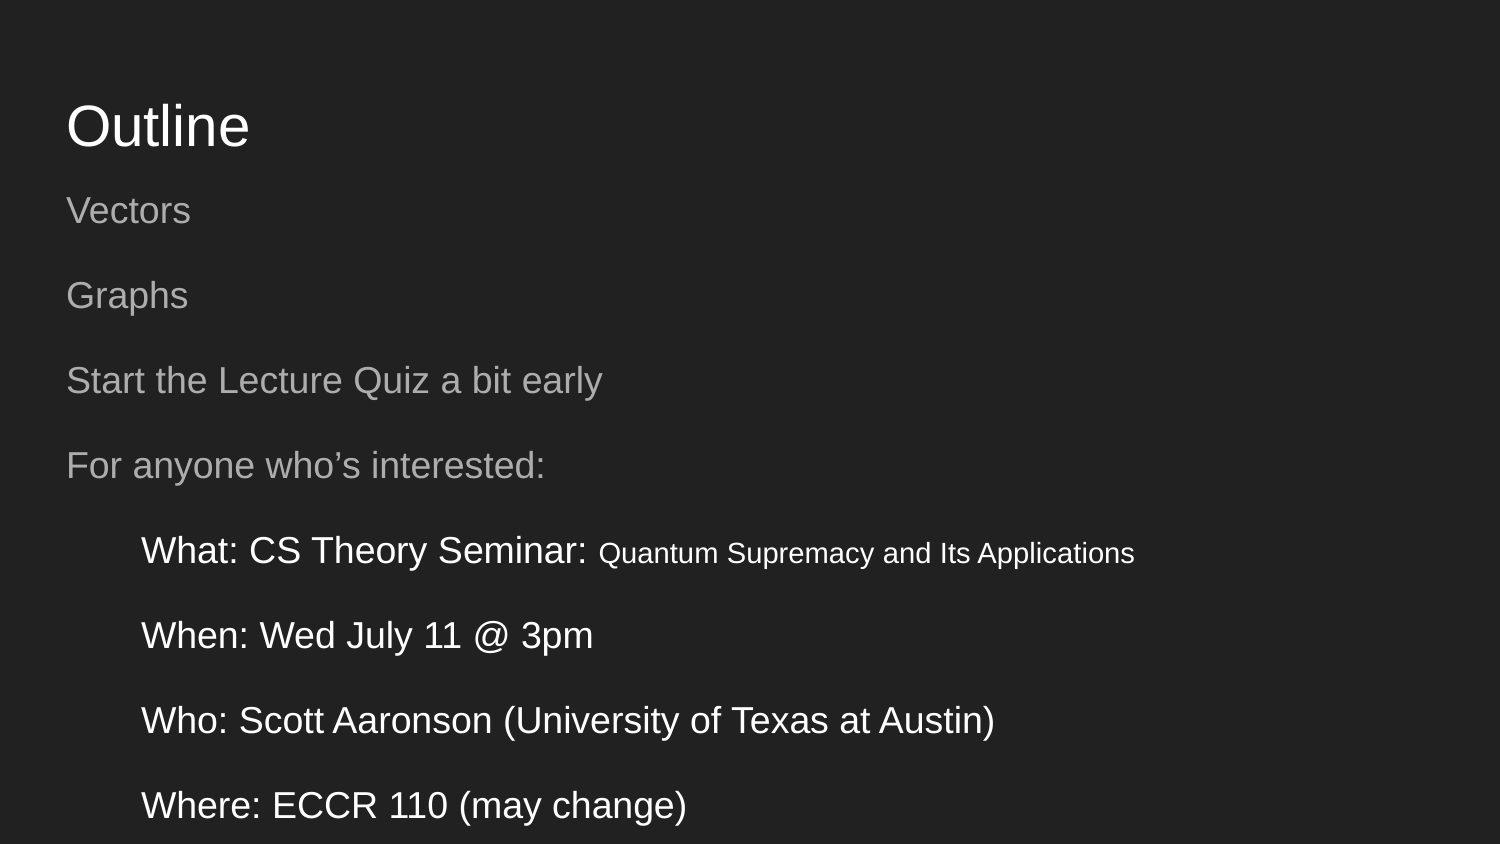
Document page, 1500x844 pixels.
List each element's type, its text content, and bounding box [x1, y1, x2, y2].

list Vectors Graphs Start the Lecture Quiz a bit early For anyone who’s interested: What: CS Theory Seminar: Quantum Supremacy and Its Applications When: Wed July 11 @ 3pm Who: Scott Aaronson (University of Texas at Austin) Where: ECCR 110 (may change) [51, 164, 1500, 725]
title Outline [51, 72, 1449, 164]
